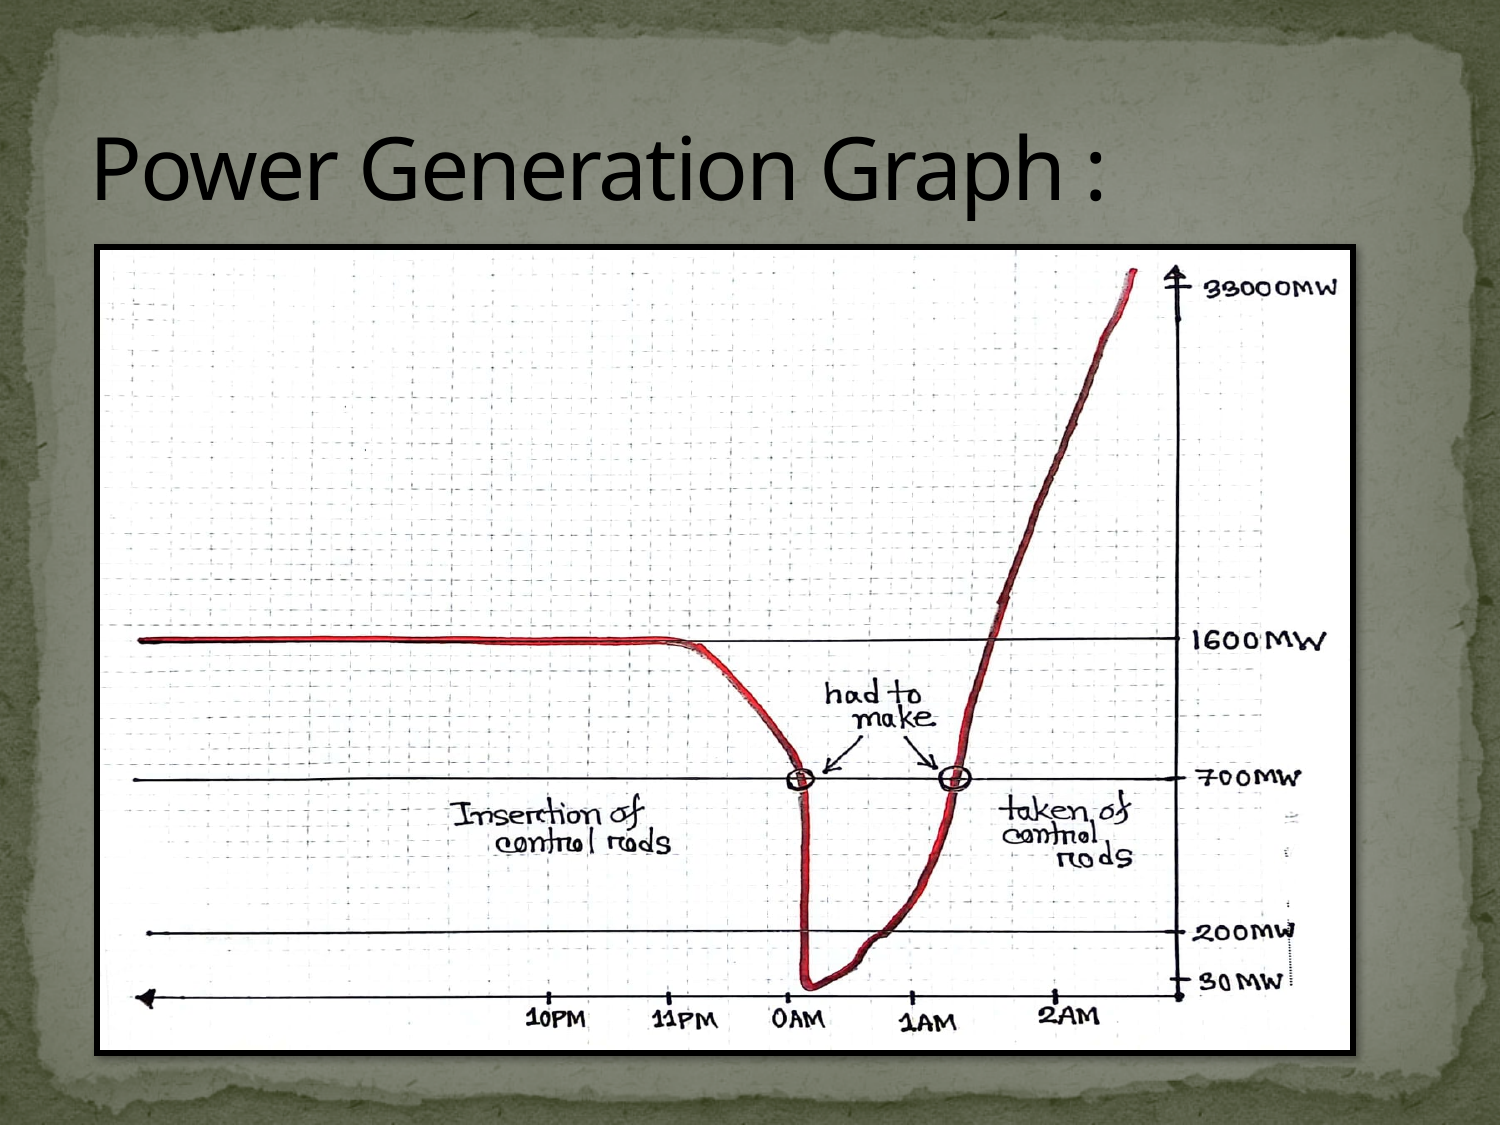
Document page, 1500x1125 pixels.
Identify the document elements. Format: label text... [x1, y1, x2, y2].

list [102, 252, 1349, 1049]
title Power Generation Graph : [74, 24, 1425, 225]
